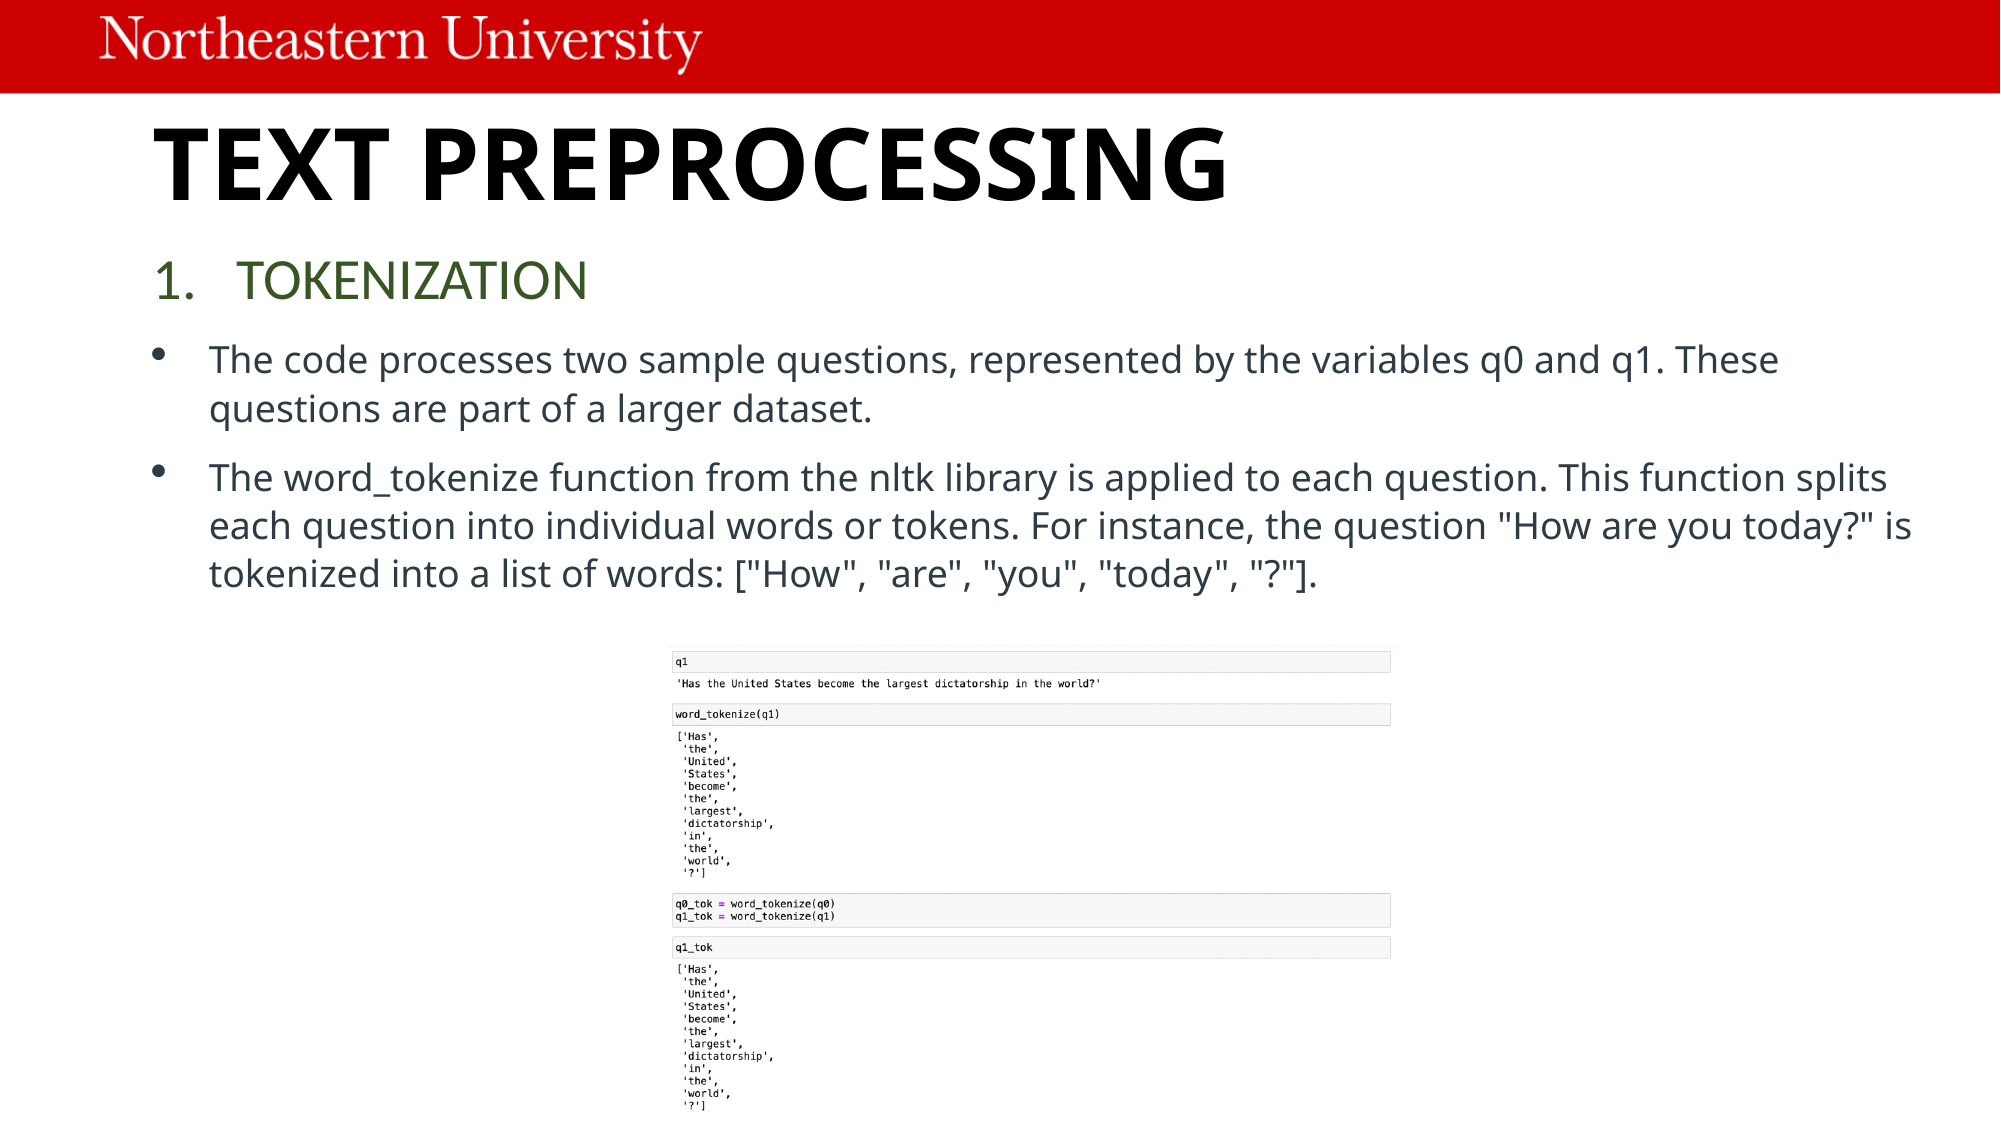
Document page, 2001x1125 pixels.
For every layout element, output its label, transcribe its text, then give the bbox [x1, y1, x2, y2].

picture [99, 15, 703, 75]
text_box TEXT PREPROCESSING [137, 59, 1863, 278]
list TOKENIZATION The code processes two sample questions, represented by the variables q0 and q1. These questions are part of a larger dataset. The word_tokenize function from the nltk library is applied to each question. This function splits each question into individual words or tokens. For instance, the question "How are you today?" is tokenized into a list of words: ["How", "are", "you", "today", "?"]. [137, 242, 1956, 1047]
picture [668, 645, 1401, 1121]
